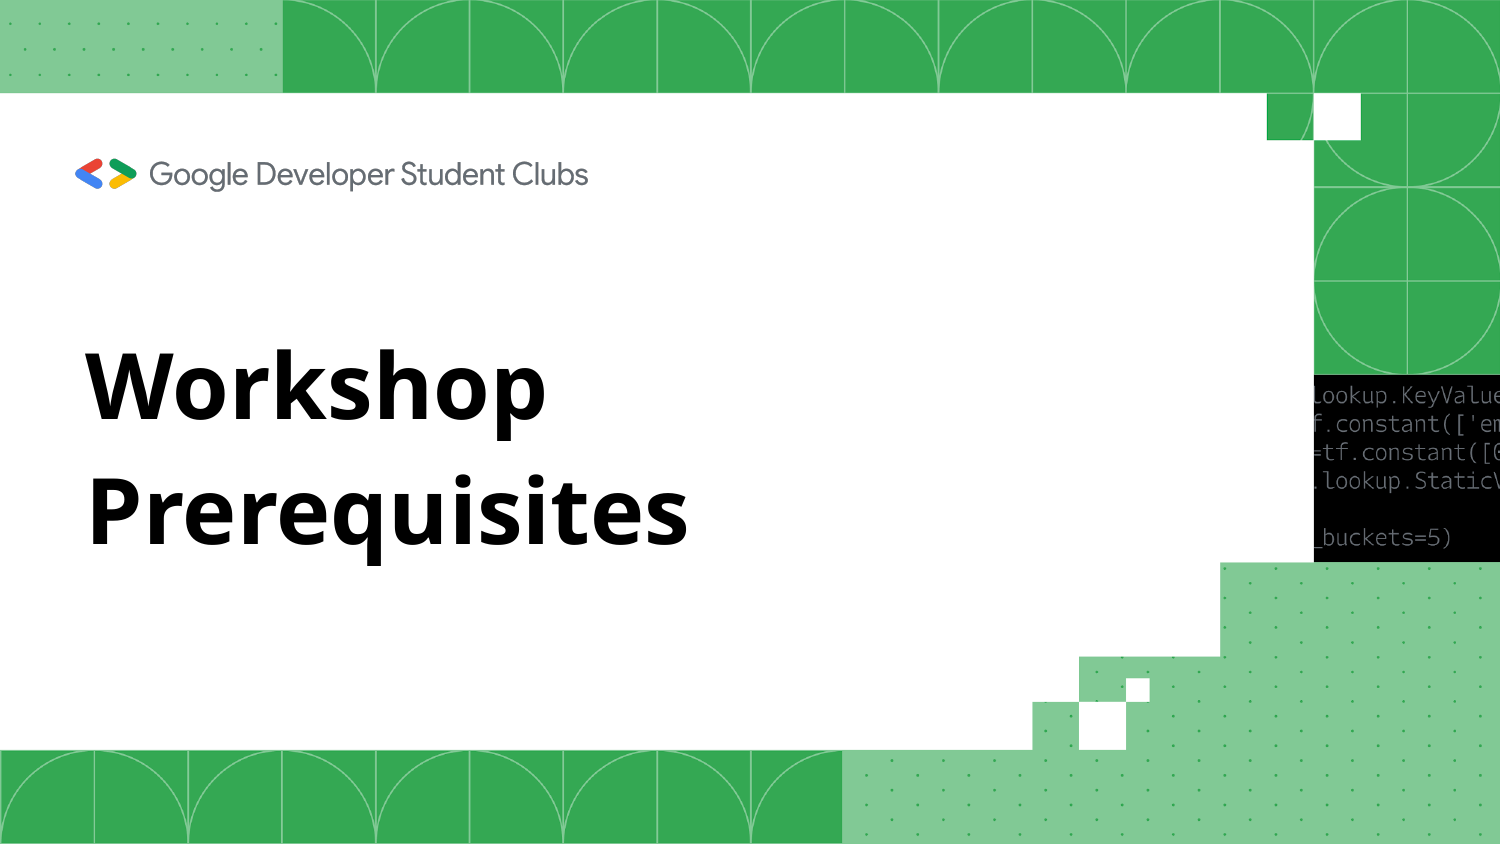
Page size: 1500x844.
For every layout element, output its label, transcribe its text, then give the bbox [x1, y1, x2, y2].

title Workshop Prerequisites [70, 259, 1066, 635]
picture [0, 0, 1500, 844]
